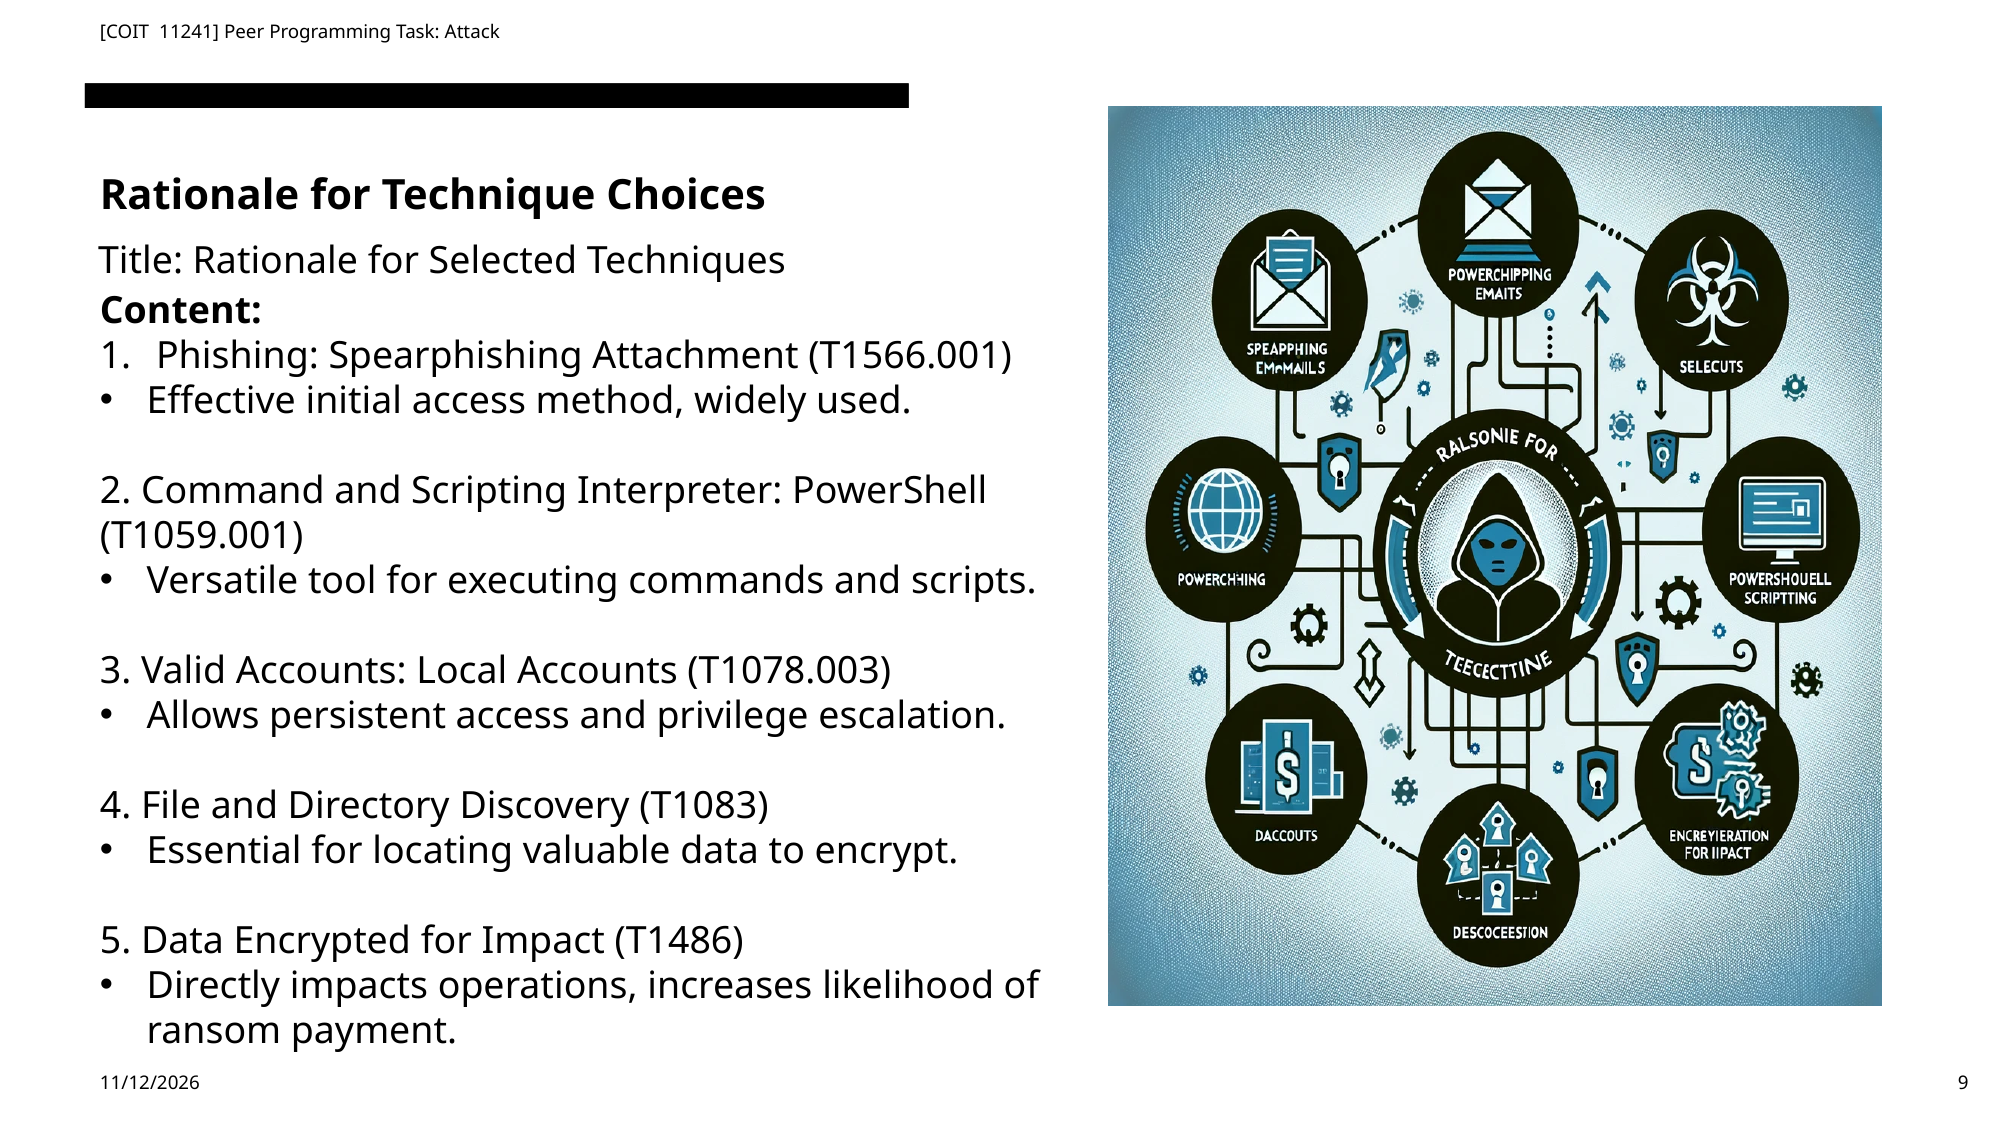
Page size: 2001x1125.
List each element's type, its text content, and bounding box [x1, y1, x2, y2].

slide_number 9 [1879, 1053, 1984, 1114]
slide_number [84, 1059, 535, 1114]
text_box Content: Phishing: Spearphishing Attachment (T1566.001) Effective initial access method, widely used. 2. Command and Scripting Interpreter: PowerShell (T1059.001) Versatile tool for executing commands and scripts. 3. Valid Accounts: Local Accounts (T1078.003) Allows persistent access and privilege escalation. 4. File and Directory Discovery (T1083) Essential for locating valuable data to encrypt. 5. Data Encrypted for Impact (T1486) Directly impacts operations, increases likelihood of ransom payment. [84, 278, 1085, 1059]
title Rationale for Technique Choices [84, 160, 960, 228]
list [1108, 106, 1882, 1006]
footer [COIT 11241] Peer Programming Task: Attack [84, 11, 707, 73]
text_box Title: Rationale for Selected Techniques [83, 228, 1084, 288]
